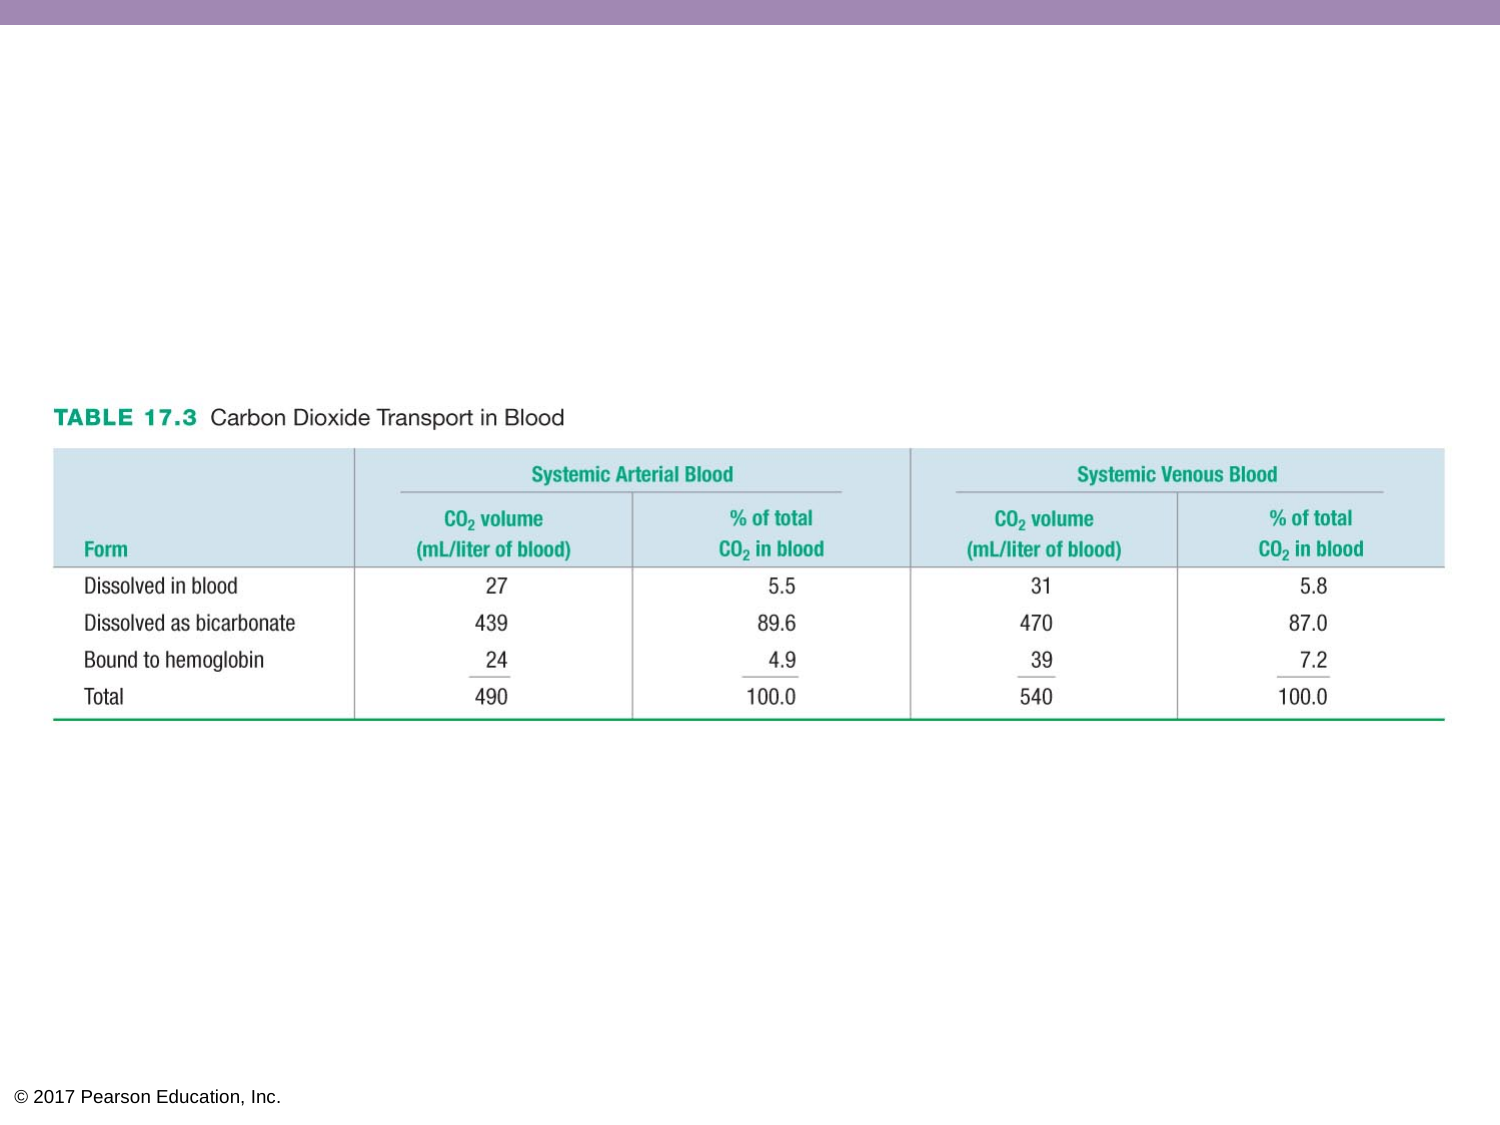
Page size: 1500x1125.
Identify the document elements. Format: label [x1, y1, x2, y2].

picture [43, 398, 1455, 727]
